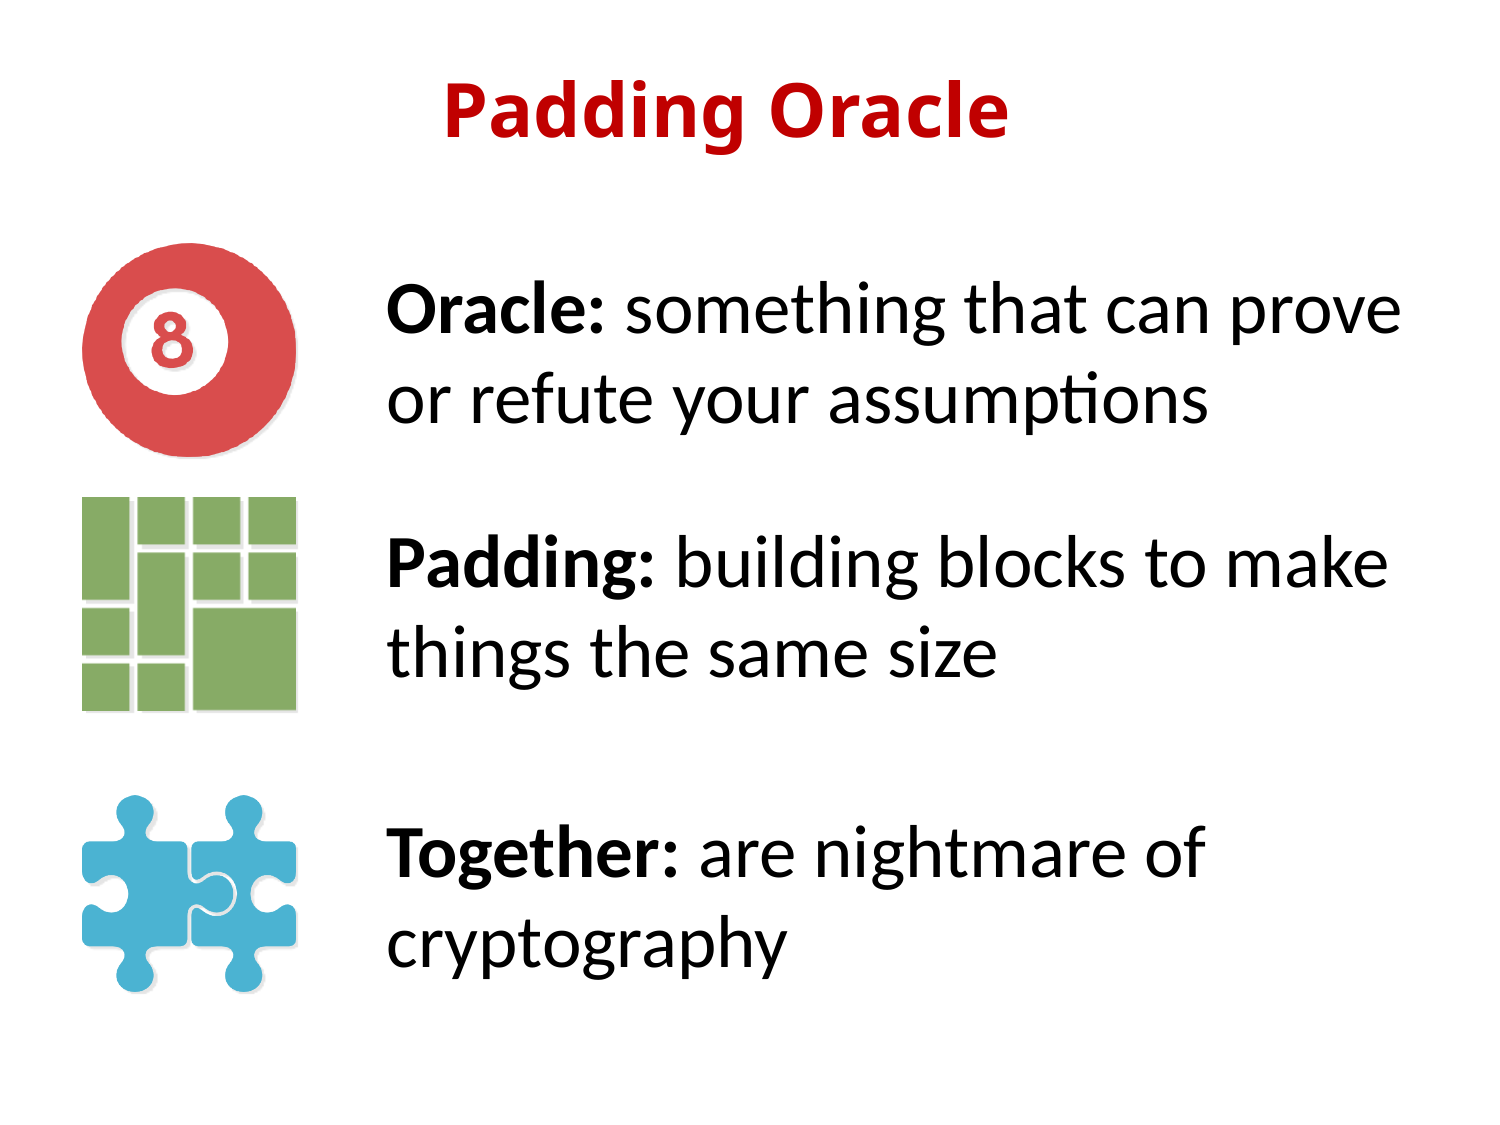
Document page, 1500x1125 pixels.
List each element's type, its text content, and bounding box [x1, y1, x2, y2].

text_box Oracle: something that can prove or refute your assumptions [371, 251, 1435, 447]
picture [82, 243, 296, 457]
text_box Padding: building blocks to make things the same size [371, 505, 1412, 701]
text_box Together: are nightmare of cryptography [371, 794, 1412, 990]
picture [82, 794, 296, 992]
text_box Padding Oracle [159, 54, 1294, 160]
picture [82, 497, 296, 711]
